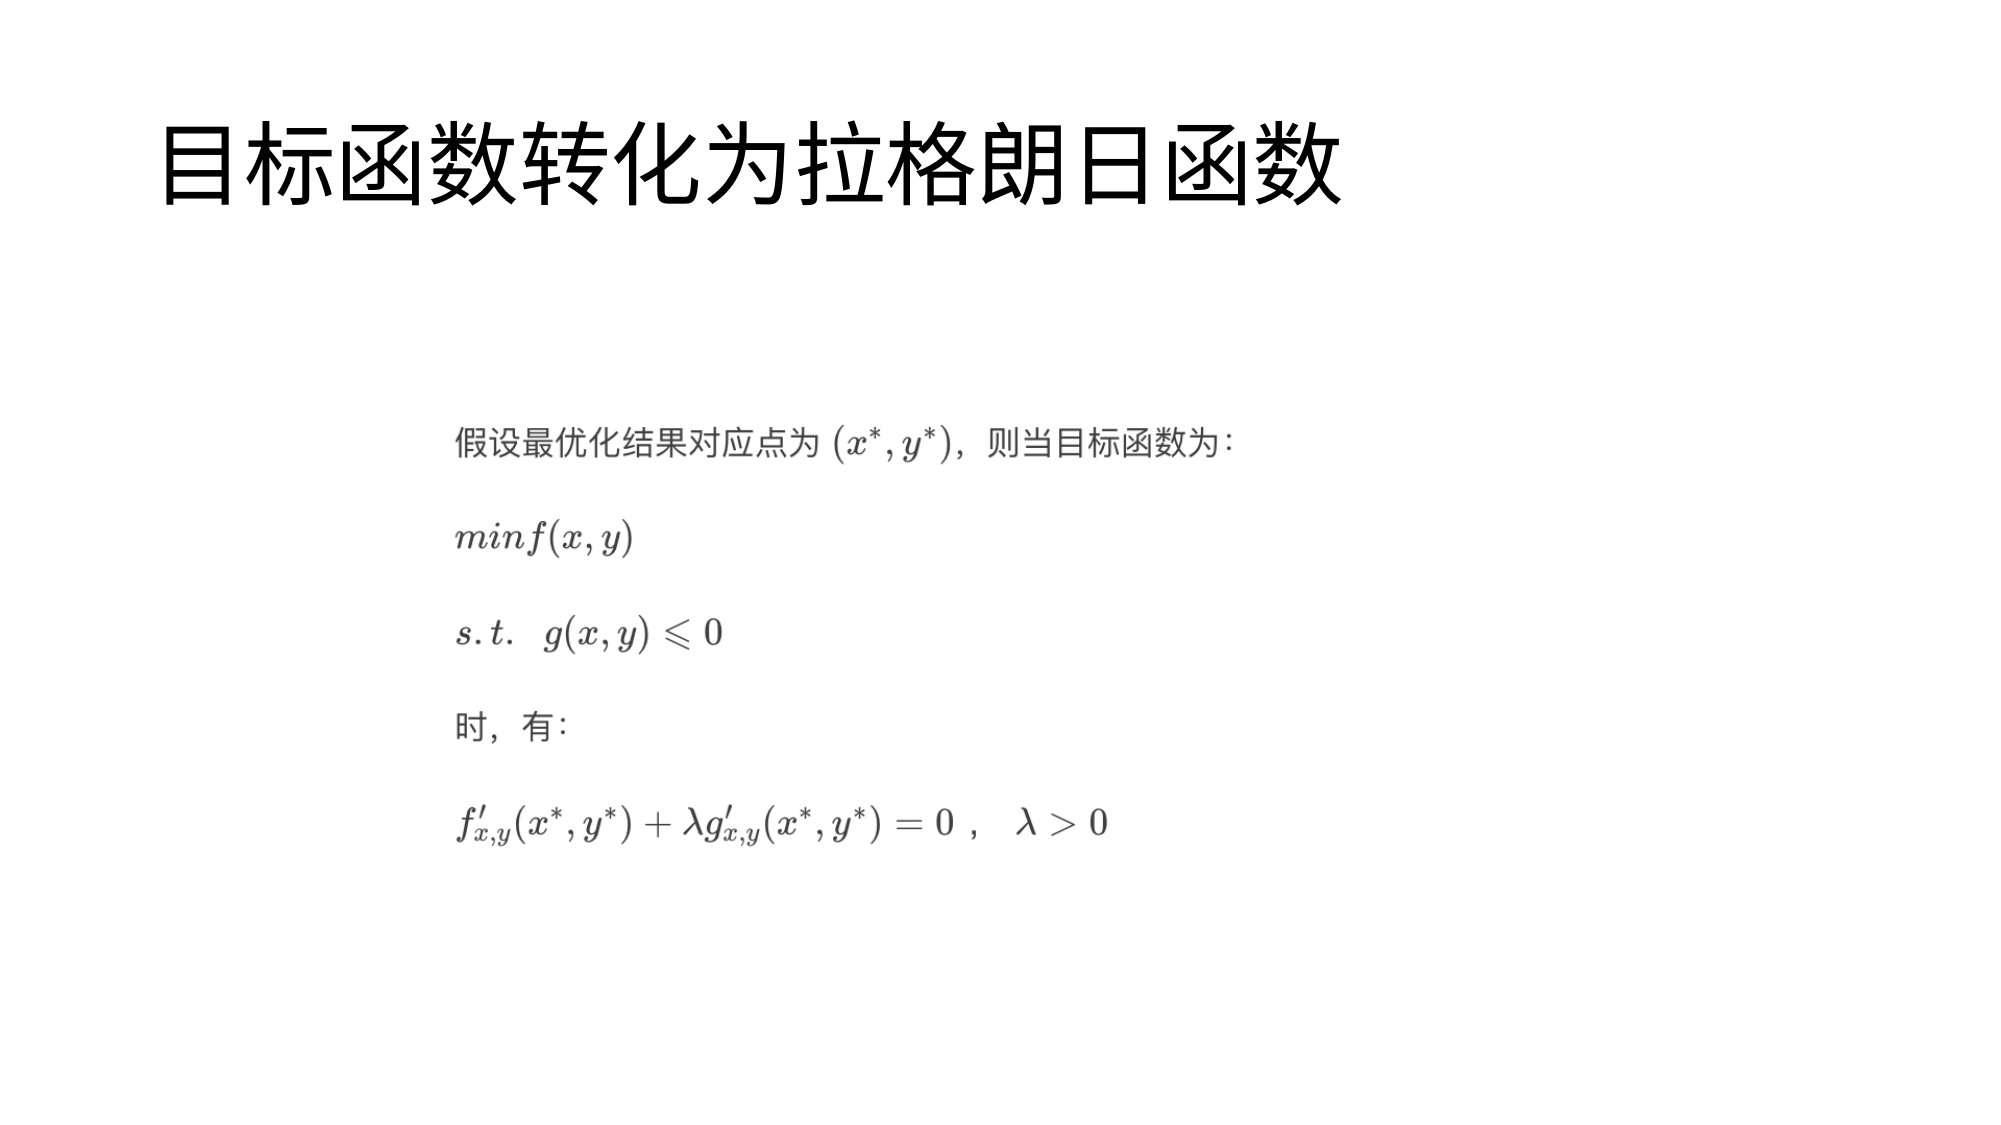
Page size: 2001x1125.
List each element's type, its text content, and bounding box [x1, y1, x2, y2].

title 目标函数转化为拉格朗日函数 [137, 59, 1863, 278]
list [418, 401, 1517, 873]
